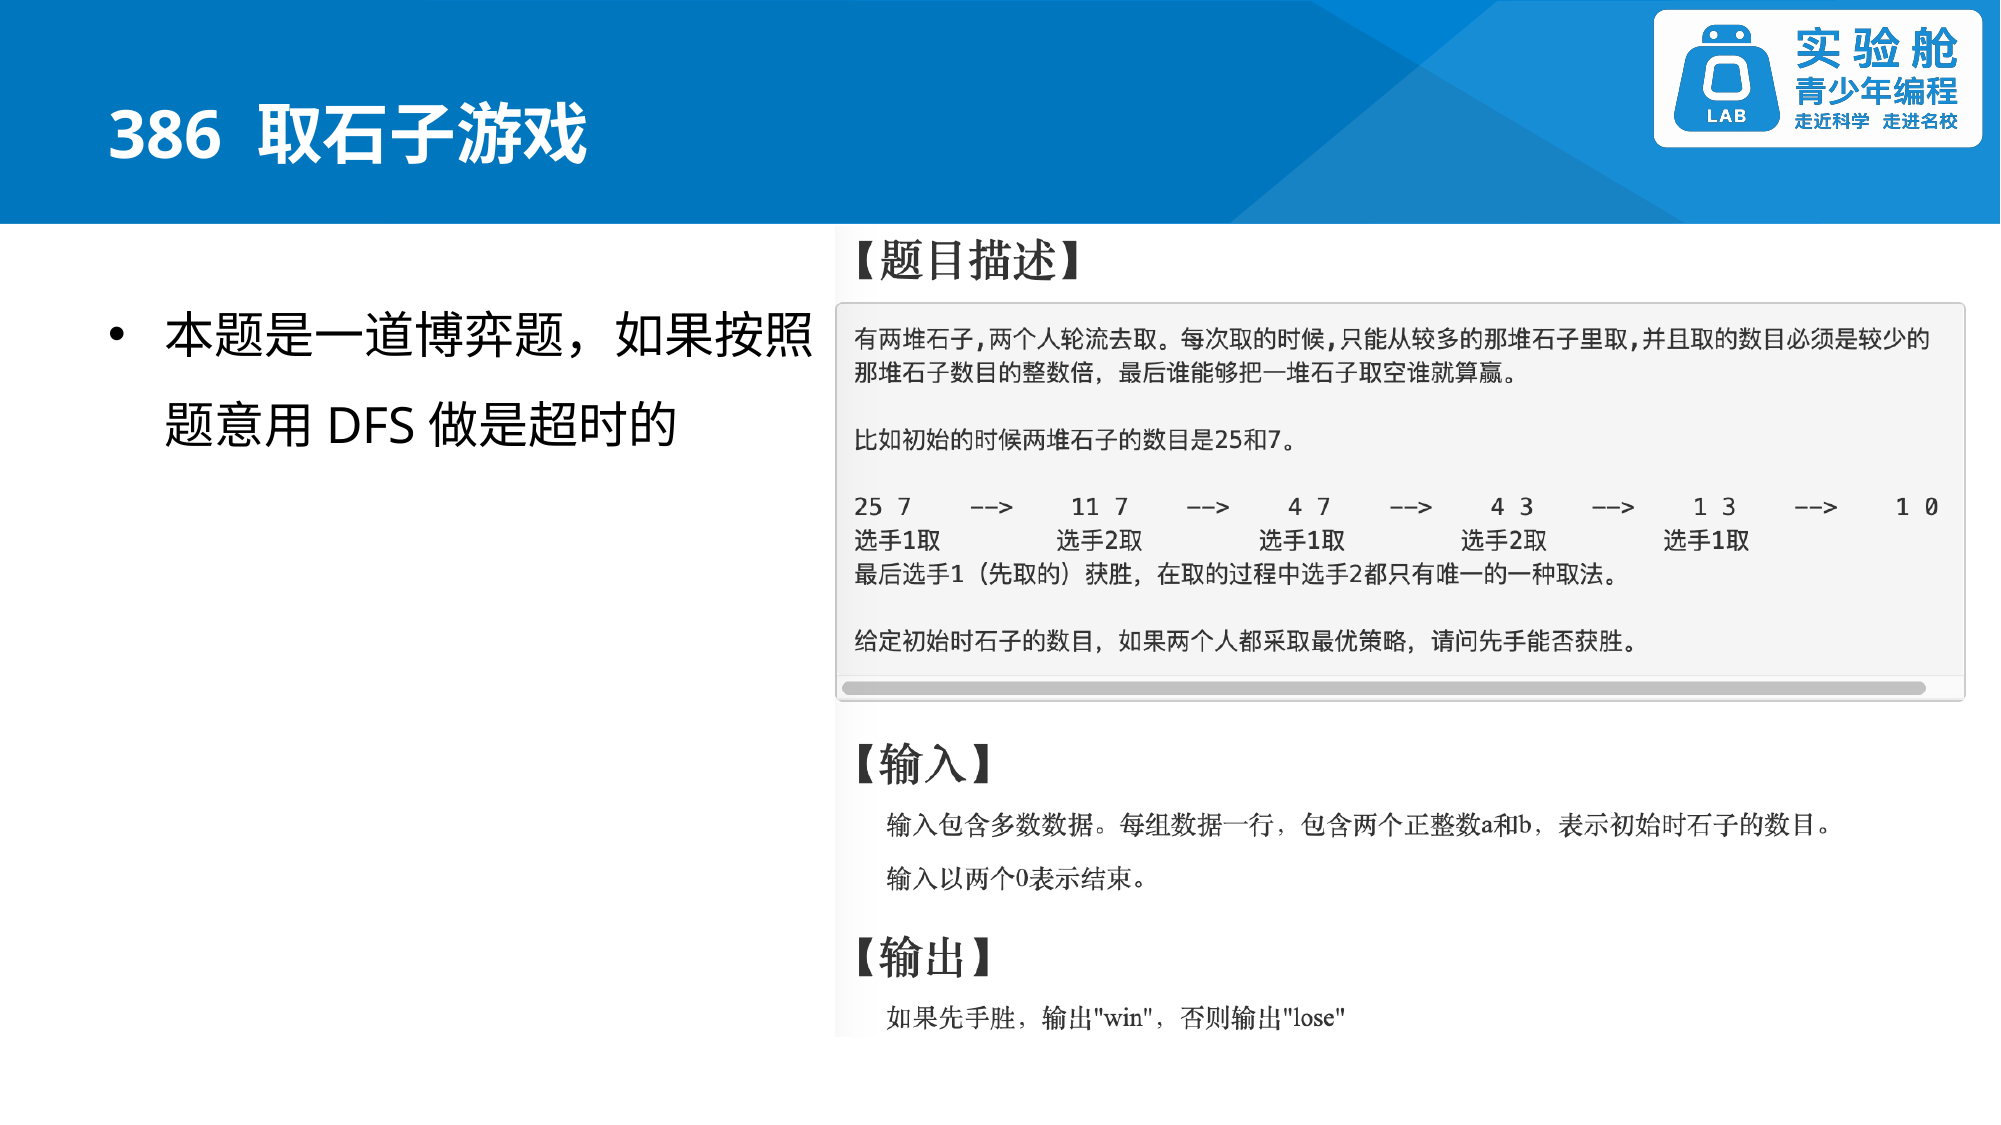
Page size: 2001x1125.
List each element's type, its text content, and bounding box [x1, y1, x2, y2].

list 本题是一道博弈题，如果按照题意用DFS做是超时的 [93, 265, 835, 1031]
picture [1638, 0, 2000, 160]
picture [835, 226, 1974, 1037]
list 386 取石子游戏 [93, 93, 1547, 186]
